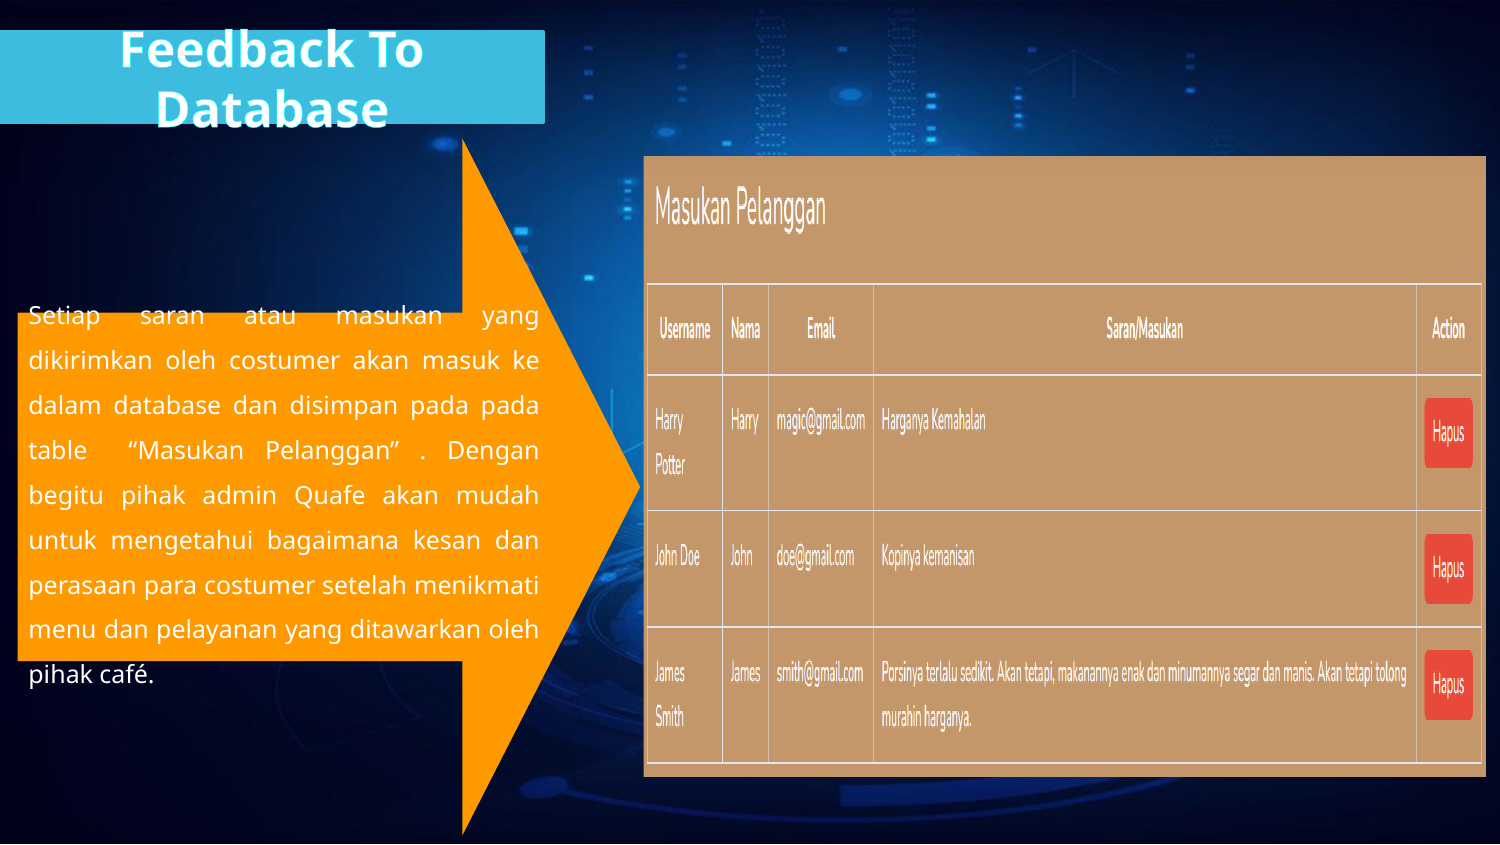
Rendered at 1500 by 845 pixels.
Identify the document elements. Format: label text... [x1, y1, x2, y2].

text_box Setiap saran atau masukan yang dikirimkan oleh costumer akan masuk ke dalam database dan disimpan pada pada table “Masukan Pelanggan” . Dengan begitu pihak admin Quafe akan mudah untuk mengetahui bagaimana kesan dan perasaan para costumer setelah menikmati menu dan pelayanan yang ditawarkan oleh pihak café. [15, 136, 638, 838]
picture [0, 0, 1500, 844]
text_box Feedback To Database [0, 30, 545, 124]
